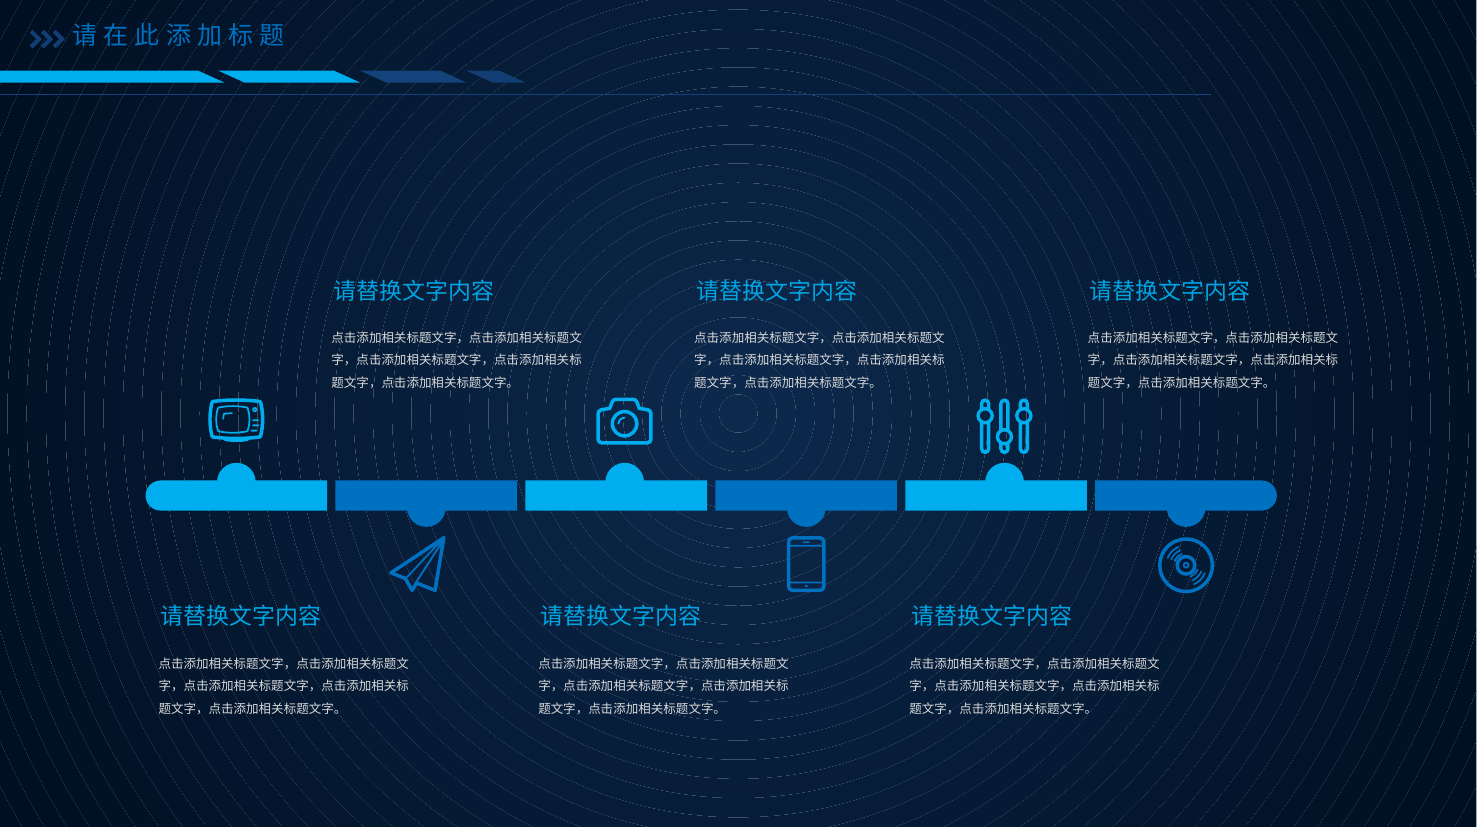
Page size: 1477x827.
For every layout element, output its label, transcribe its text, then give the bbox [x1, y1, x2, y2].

text_box 点击添加相关标题文字，点击添加相关标题文字，点击添加相关标题文字，点击添加相关标题文字，点击添加相关标题文字。 [148, 642, 420, 721]
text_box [715, 480, 898, 527]
text_box [0, 69, 225, 84]
text_box [359, 69, 467, 84]
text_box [29, 29, 65, 49]
text_box 请替换文字内容 [1079, 270, 1262, 309]
text_box 请替换文字内容 [150, 596, 333, 635]
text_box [525, 462, 708, 511]
text_box 请在此添加标题 [57, 11, 300, 57]
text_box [1095, 480, 1277, 527]
text_box [218, 69, 361, 84]
text_box 点击添加相关标题文字，点击添加相关标题文字，点击添加相关标题文字，点击添加相关标题文字，点击添加相关标题文字。 [683, 317, 955, 396]
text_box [208, 398, 265, 443]
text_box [145, 462, 328, 511]
text_box 点击添加相关标题文字，点击添加相关标题文字，点击添加相关标题文字，点击添加相关标题文字，点击添加相关标题文字。 [898, 642, 1171, 721]
text_box 点击添加相关标题文字，点击添加相关标题文字，点击添加相关标题文字，点击添加相关标题文字，点击添加相关标题文字。 [527, 642, 799, 721]
text_box 请替换文字内容 [322, 270, 506, 309]
text_box 请替换文字内容 [685, 270, 868, 309]
text_box 点击添加相关标题文字，点击添加相关标题文字，点击添加相关标题文字，点击添加相关标题文字，点击添加相关标题文字。 [1077, 317, 1349, 396]
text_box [786, 536, 826, 593]
text_box [389, 536, 446, 593]
text_box 请替换文字内容 [529, 596, 712, 635]
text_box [976, 398, 1033, 455]
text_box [905, 462, 1088, 511]
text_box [1157, 537, 1215, 594]
text_box 请替换文字内容 [901, 596, 1084, 635]
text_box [335, 480, 518, 527]
text_box [466, 69, 527, 84]
text_box 点击添加相关标题文字，点击添加相关标题文字，点击添加相关标题文字，点击添加相关标题文字，点击添加相关标题文字。 [320, 317, 592, 396]
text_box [596, 397, 653, 445]
